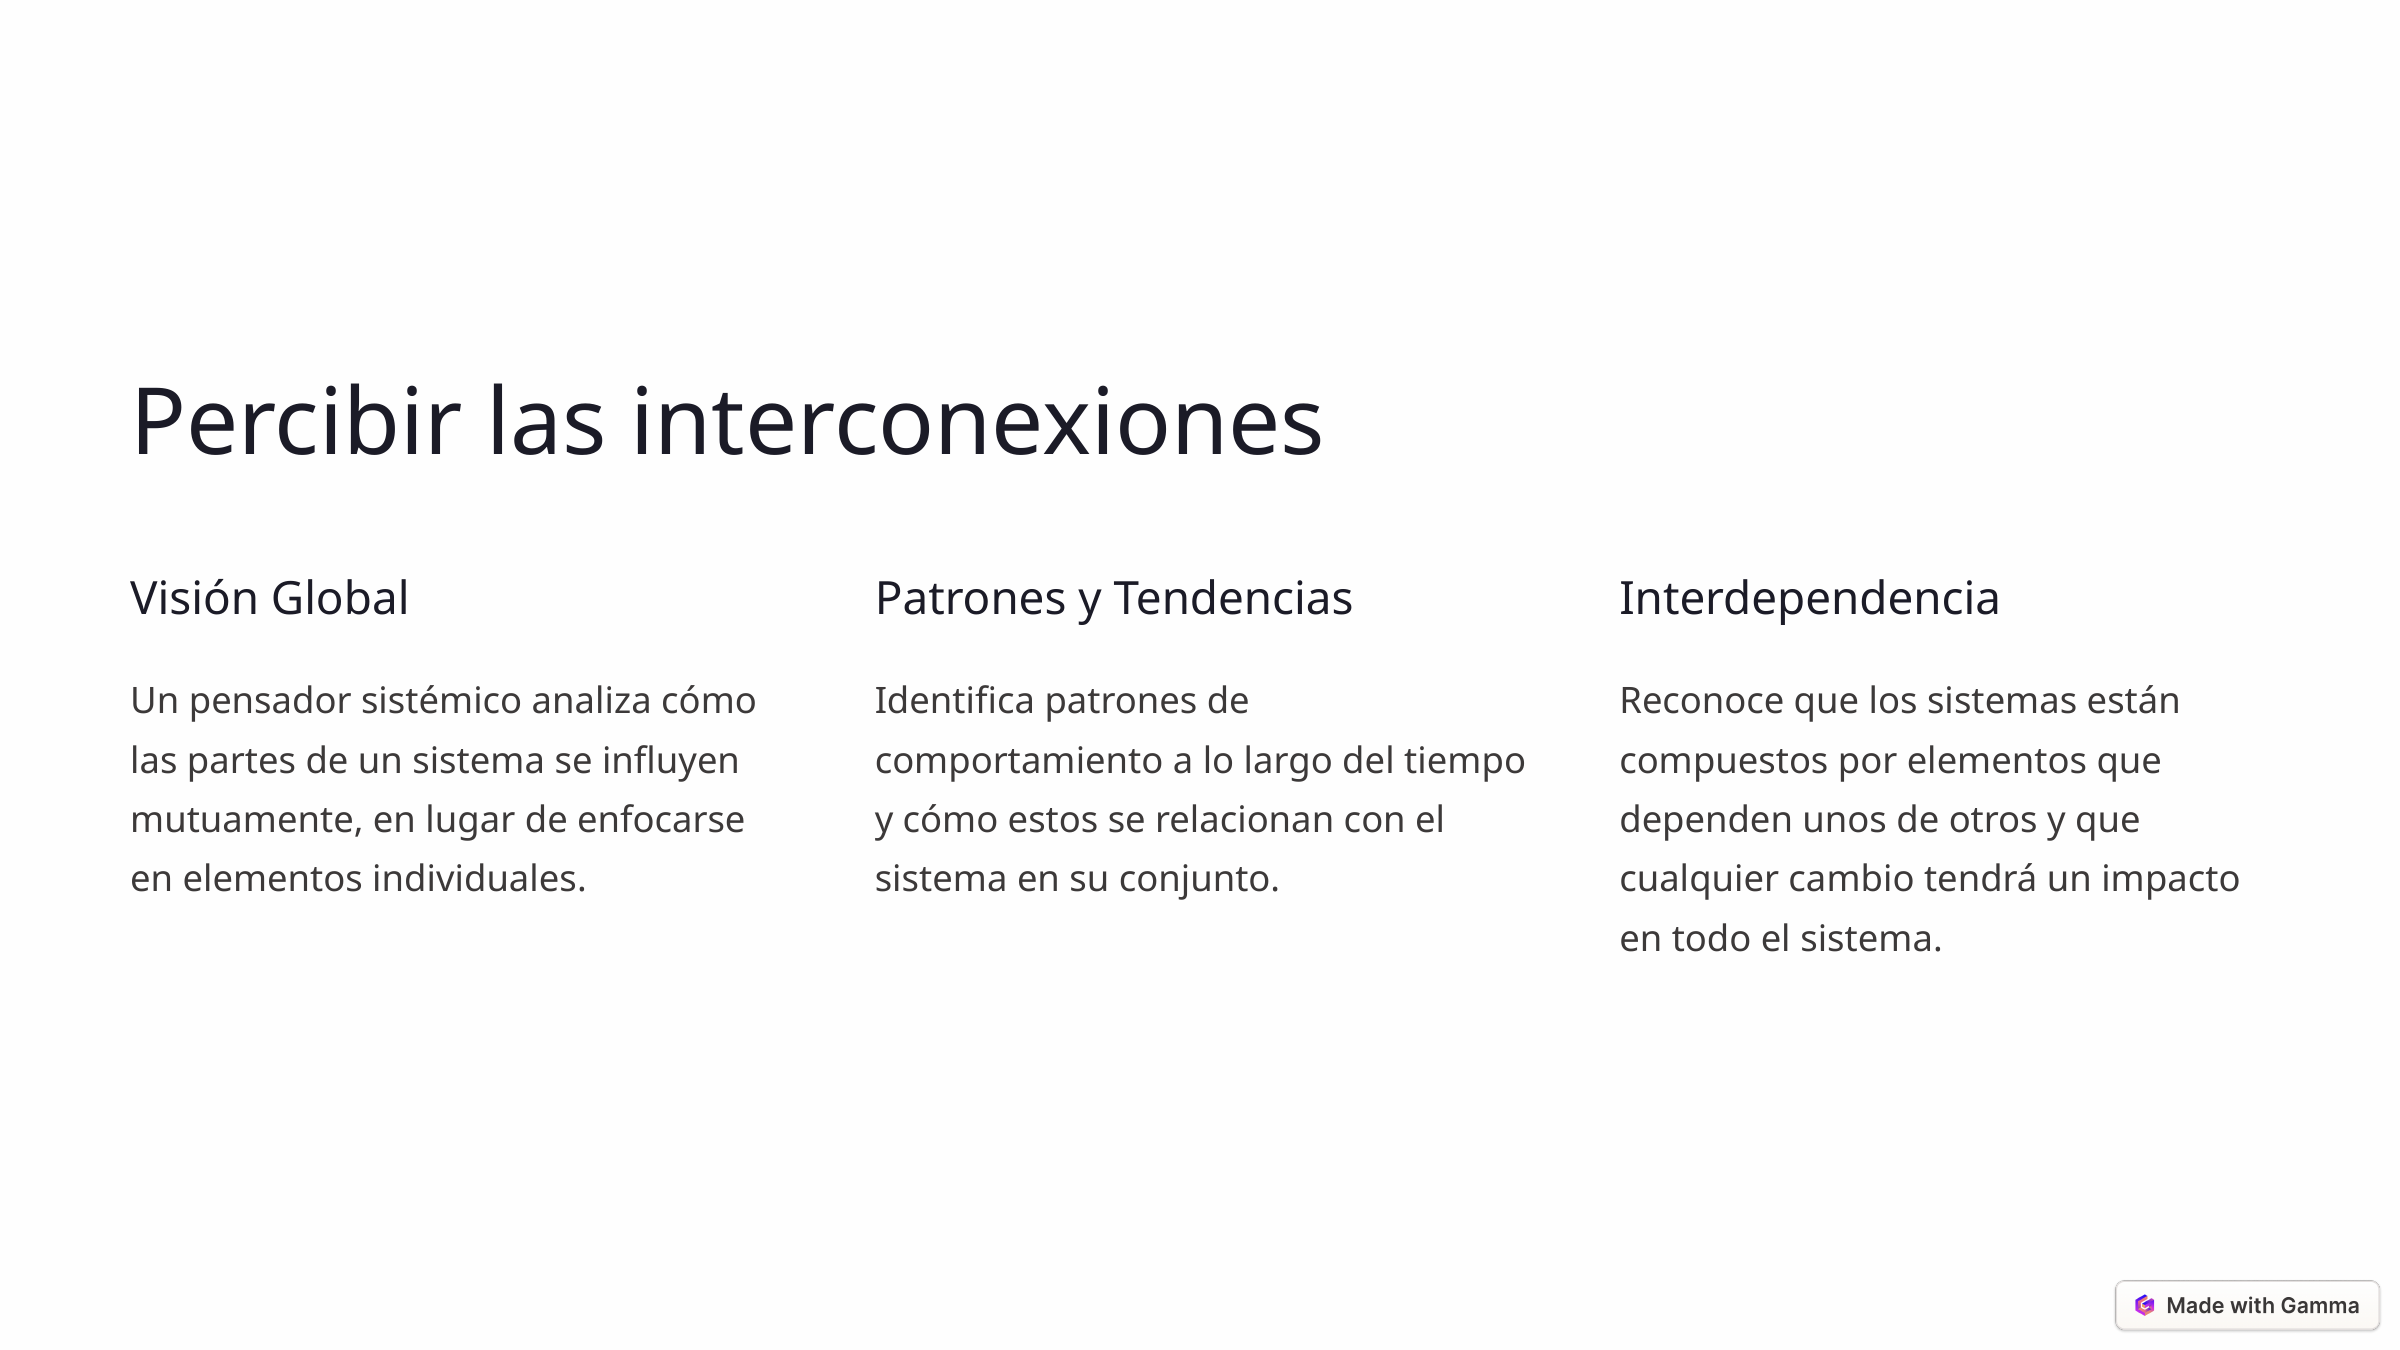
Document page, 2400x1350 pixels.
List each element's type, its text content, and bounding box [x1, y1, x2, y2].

text_box Reconoce que los sistemas están compuestos por elementos que dependen unos de otros y que cualquier cambio tendrá un impacto en todo el sistema. [1619, 661, 2272, 960]
text_box Patrones y Tendencias [874, 566, 1354, 625]
text_box Percibir las interconexiones [130, 357, 1300, 474]
text_box Visión Global [130, 566, 596, 625]
picture [2106, 1271, 2389, 1339]
text_box Identifica patrones de comportamiento a lo largo del tiempo y cómo estos se relacionan con el sistema en su conjunto. [874, 661, 1528, 900]
text_box Interdependencia [1619, 566, 2085, 625]
text_box Un pensador sistémico analiza cómo las partes de un sistema se influyen mutuamente, en lugar de enfocarse en elementos individuales. [130, 661, 783, 900]
